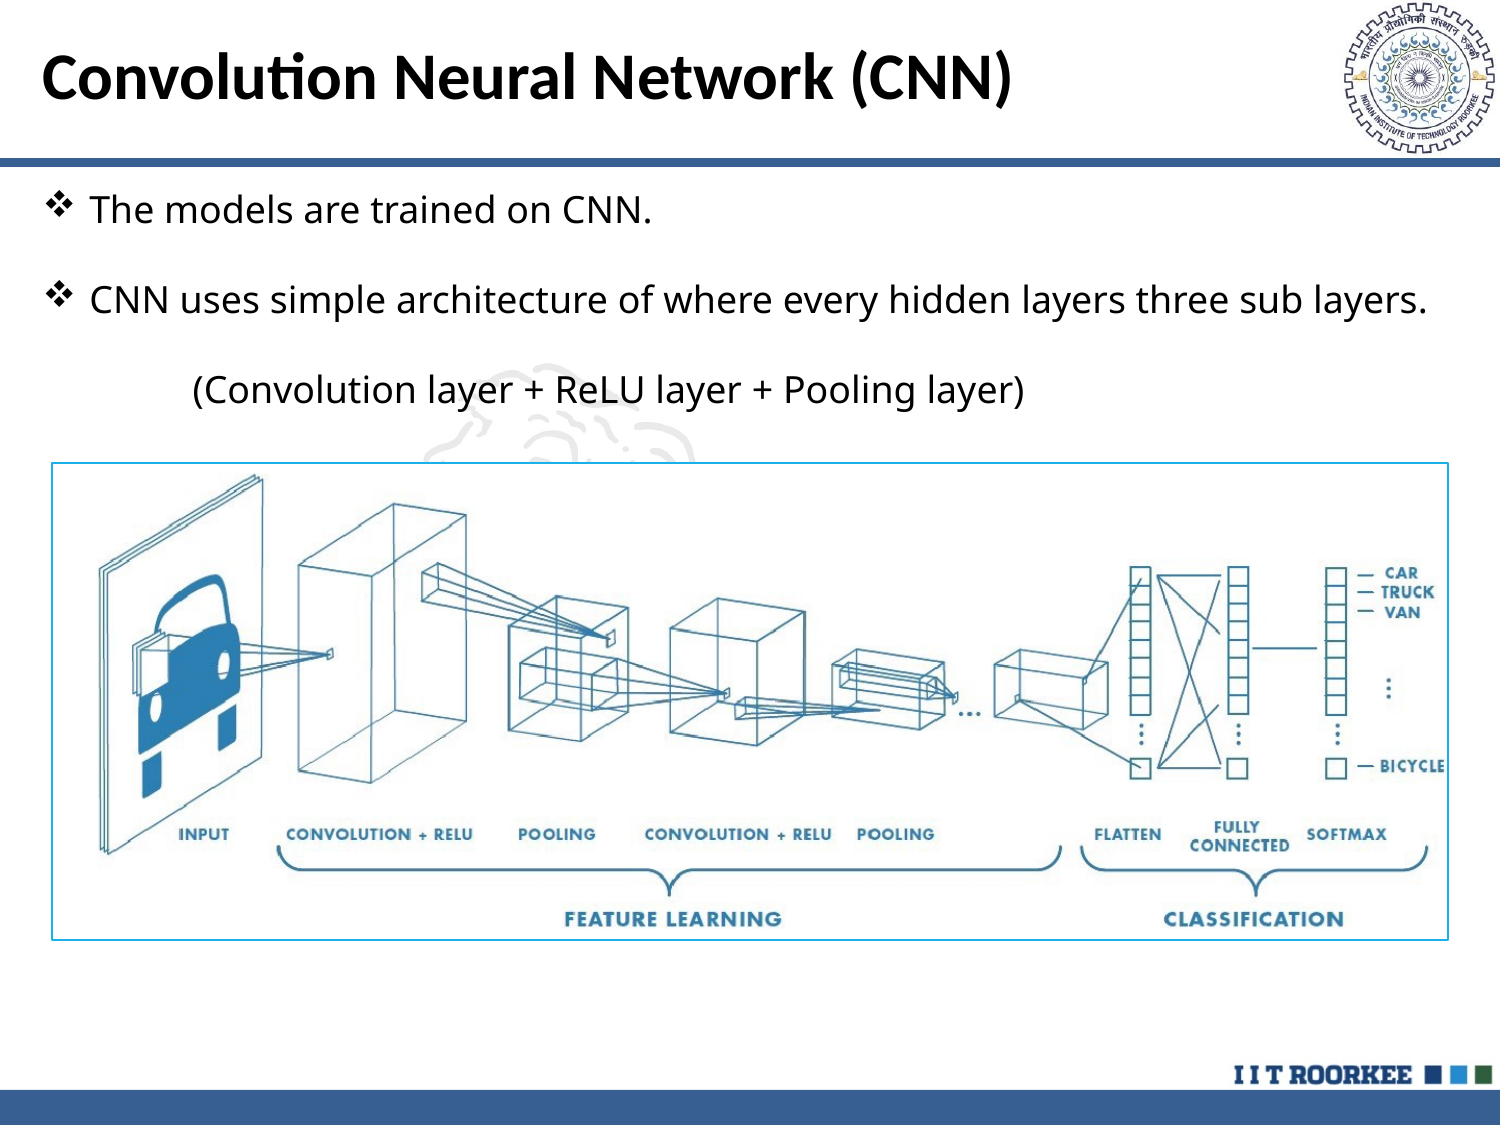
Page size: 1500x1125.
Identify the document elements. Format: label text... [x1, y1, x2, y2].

title Convolution Neural Network (CNN) [42, 32, 1458, 114]
list The models are trained on CNN. CNN uses simple architecture of where every hidden layers three sub layers. (Convolution layer + ReLU layer + Pooling layer) [42, 185, 1456, 474]
picture [52, 464, 1448, 940]
picture [1339, 0, 1497, 157]
picture [1228, 1057, 1498, 1086]
